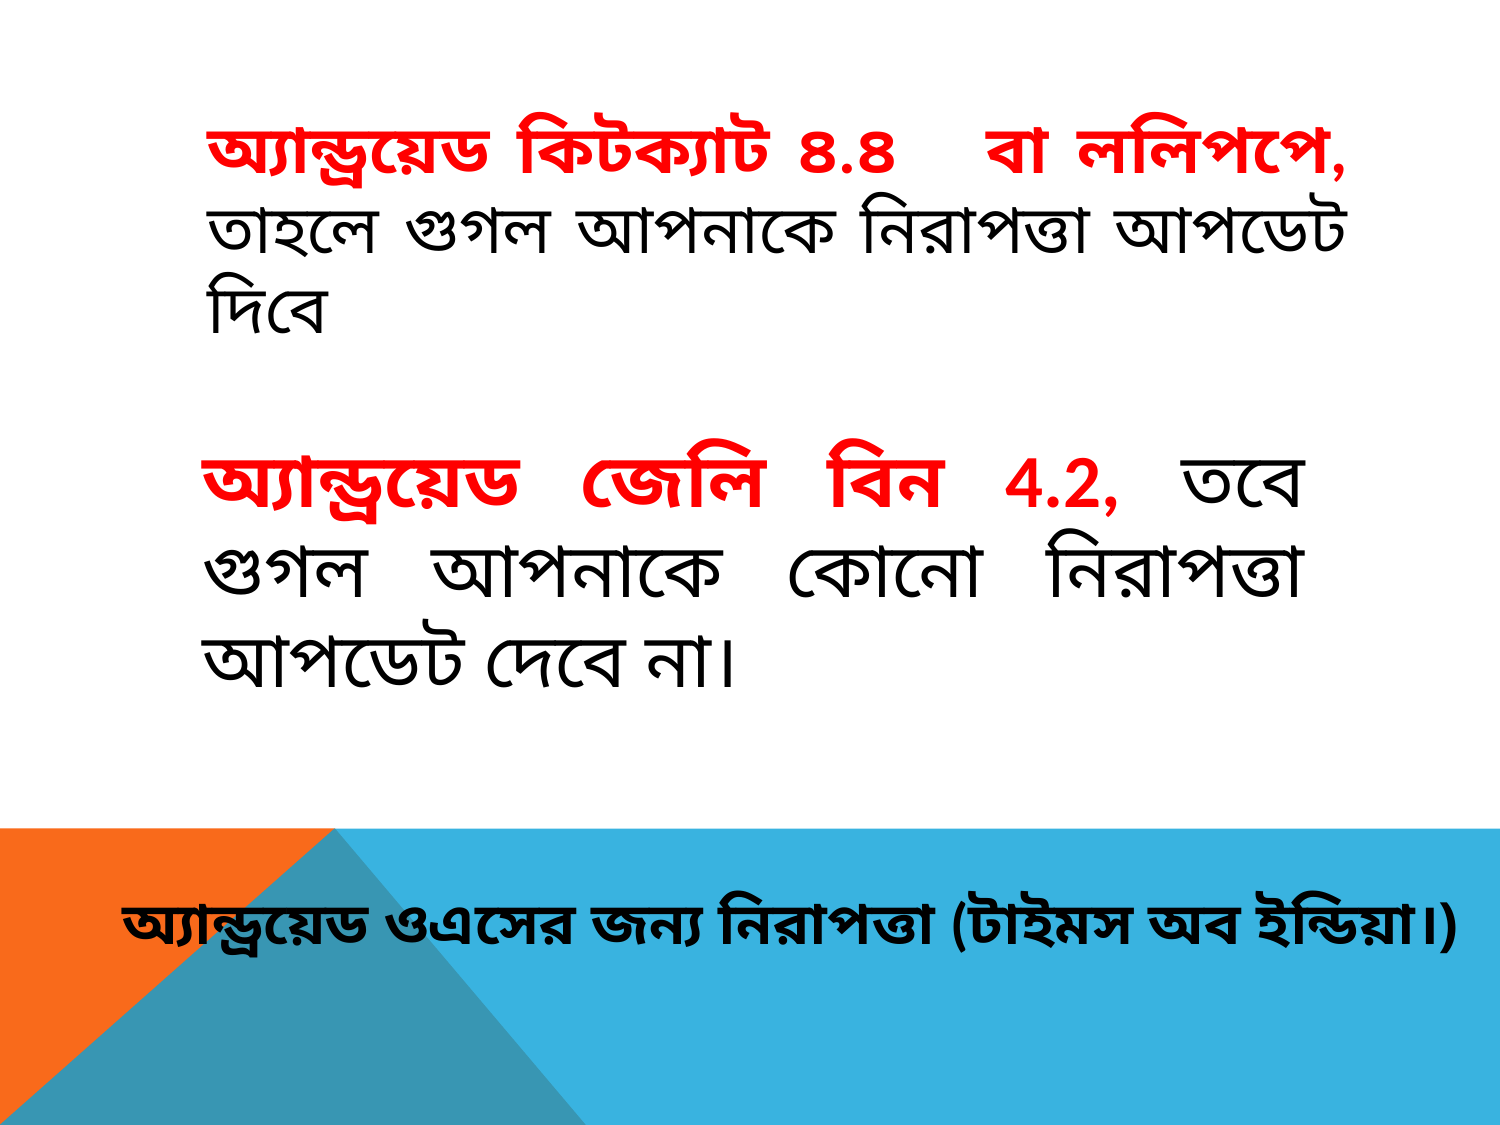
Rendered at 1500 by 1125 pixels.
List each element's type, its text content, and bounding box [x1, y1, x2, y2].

text_box অ্যান্ড্রয়েড জেলি বিন 4.2, তবে গুগল আপনাকে কোনো নিরাপত্তা আপডেট দেবে না। [187, 424, 1320, 800]
text_box অ্যান্ড্রয়েড কিটক্যাট ৪.৪ বা ললিপপে, তাহলে গুগল আপনাকে নিরাপত্তা আপডেট দিবে [192, 99, 1363, 355]
text_box অ্যান্ড্রয়েড ওএসের জন্য নিরাপত্তা (টাইমস অব ইন্ডিয়া।) [107, 878, 1487, 964]
